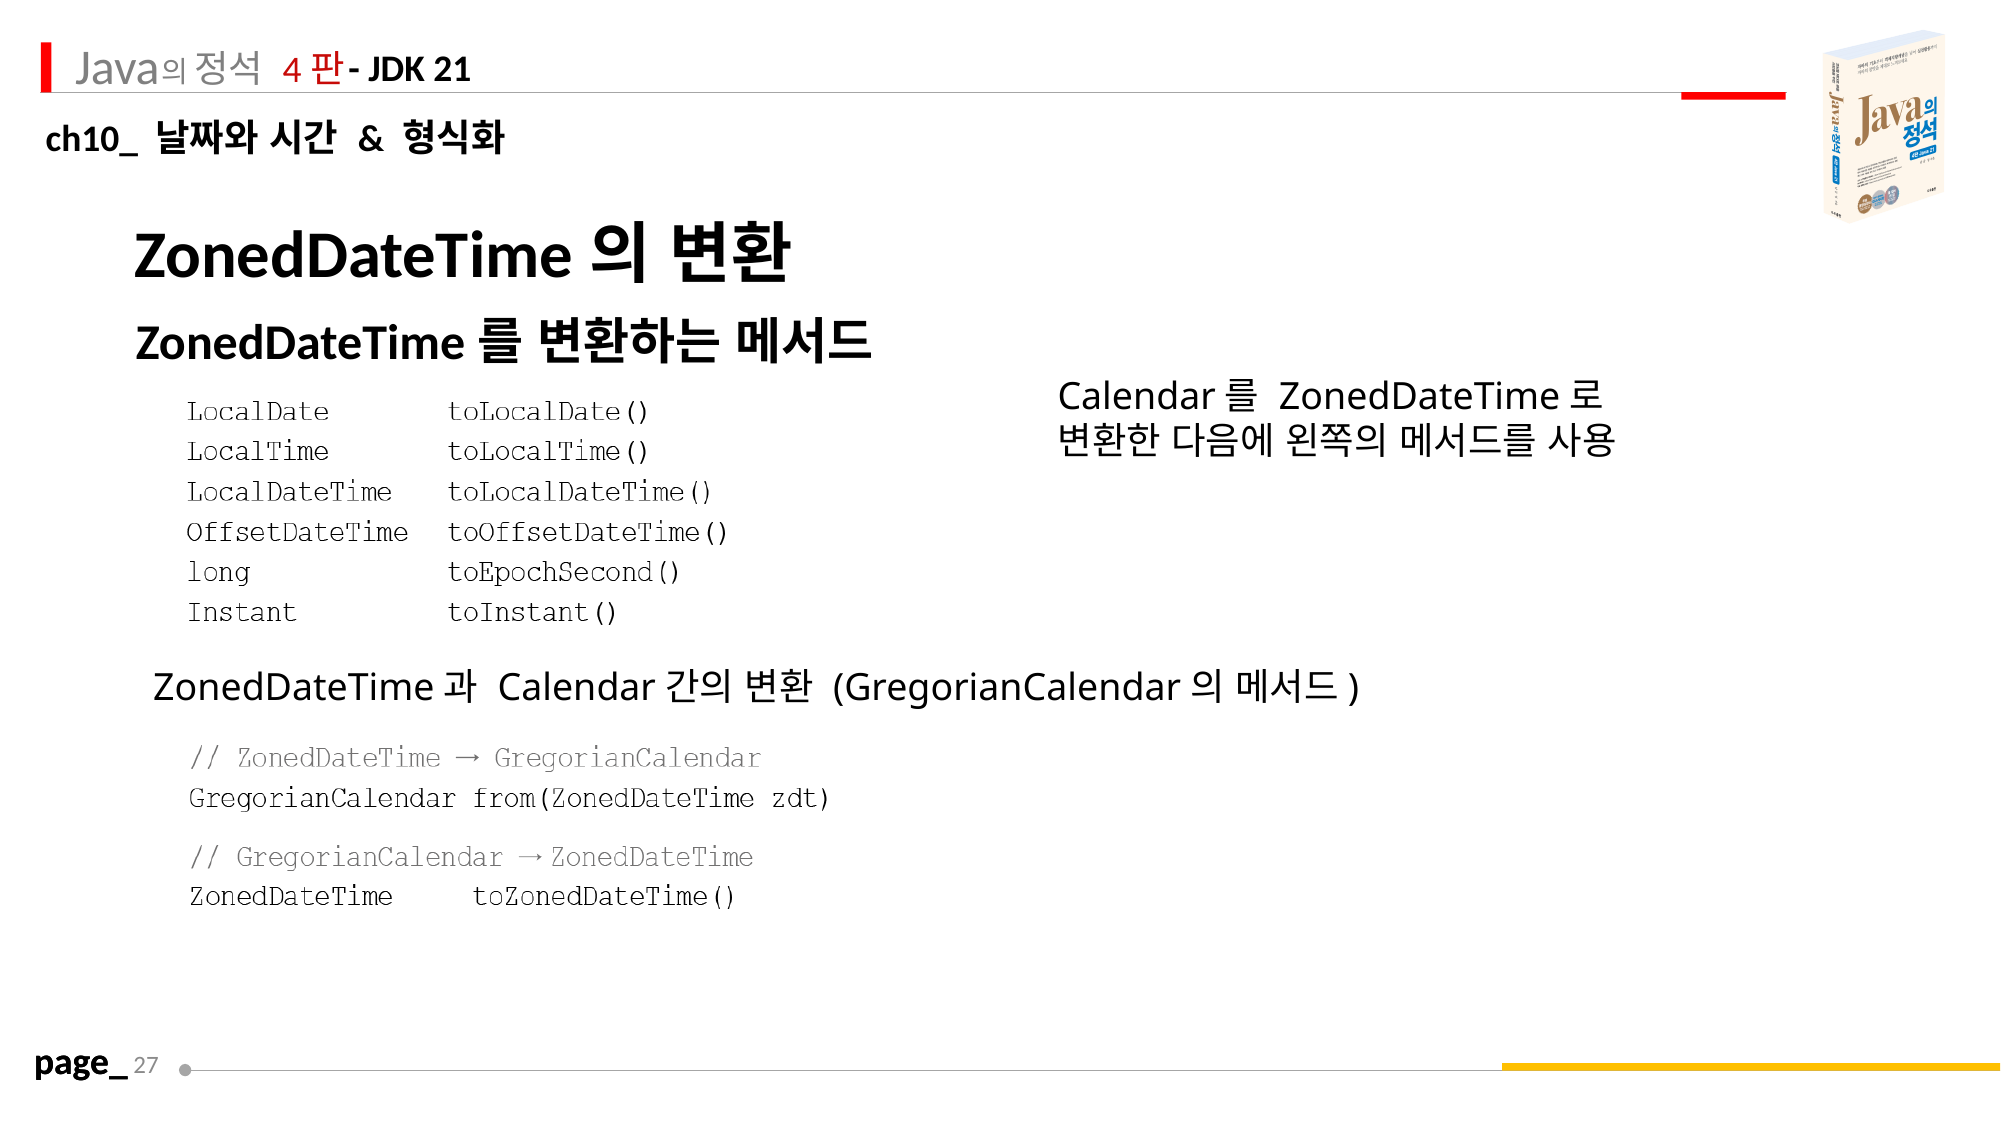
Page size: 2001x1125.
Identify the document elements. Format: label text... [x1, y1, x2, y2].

text_box ZonedDateTime의 변환 [119, 203, 1841, 298]
picture [171, 373, 741, 640]
picture [169, 721, 843, 925]
text_box Calendar를 ZonedDateTime로 변환한 다음에 왼쪽의 메서드를 사용 [1042, 364, 1740, 470]
slide_number 27 [106, 1033, 174, 1094]
text_box ZonedDateTime과 Calendar간의 변환 (GregorianCalendar의 메서드) [138, 655, 1550, 716]
text_box page_ [19, 1030, 145, 1090]
picture [1819, 26, 1950, 228]
text_box ZonedDateTime를 변환하는 메서드 [121, 301, 1731, 377]
